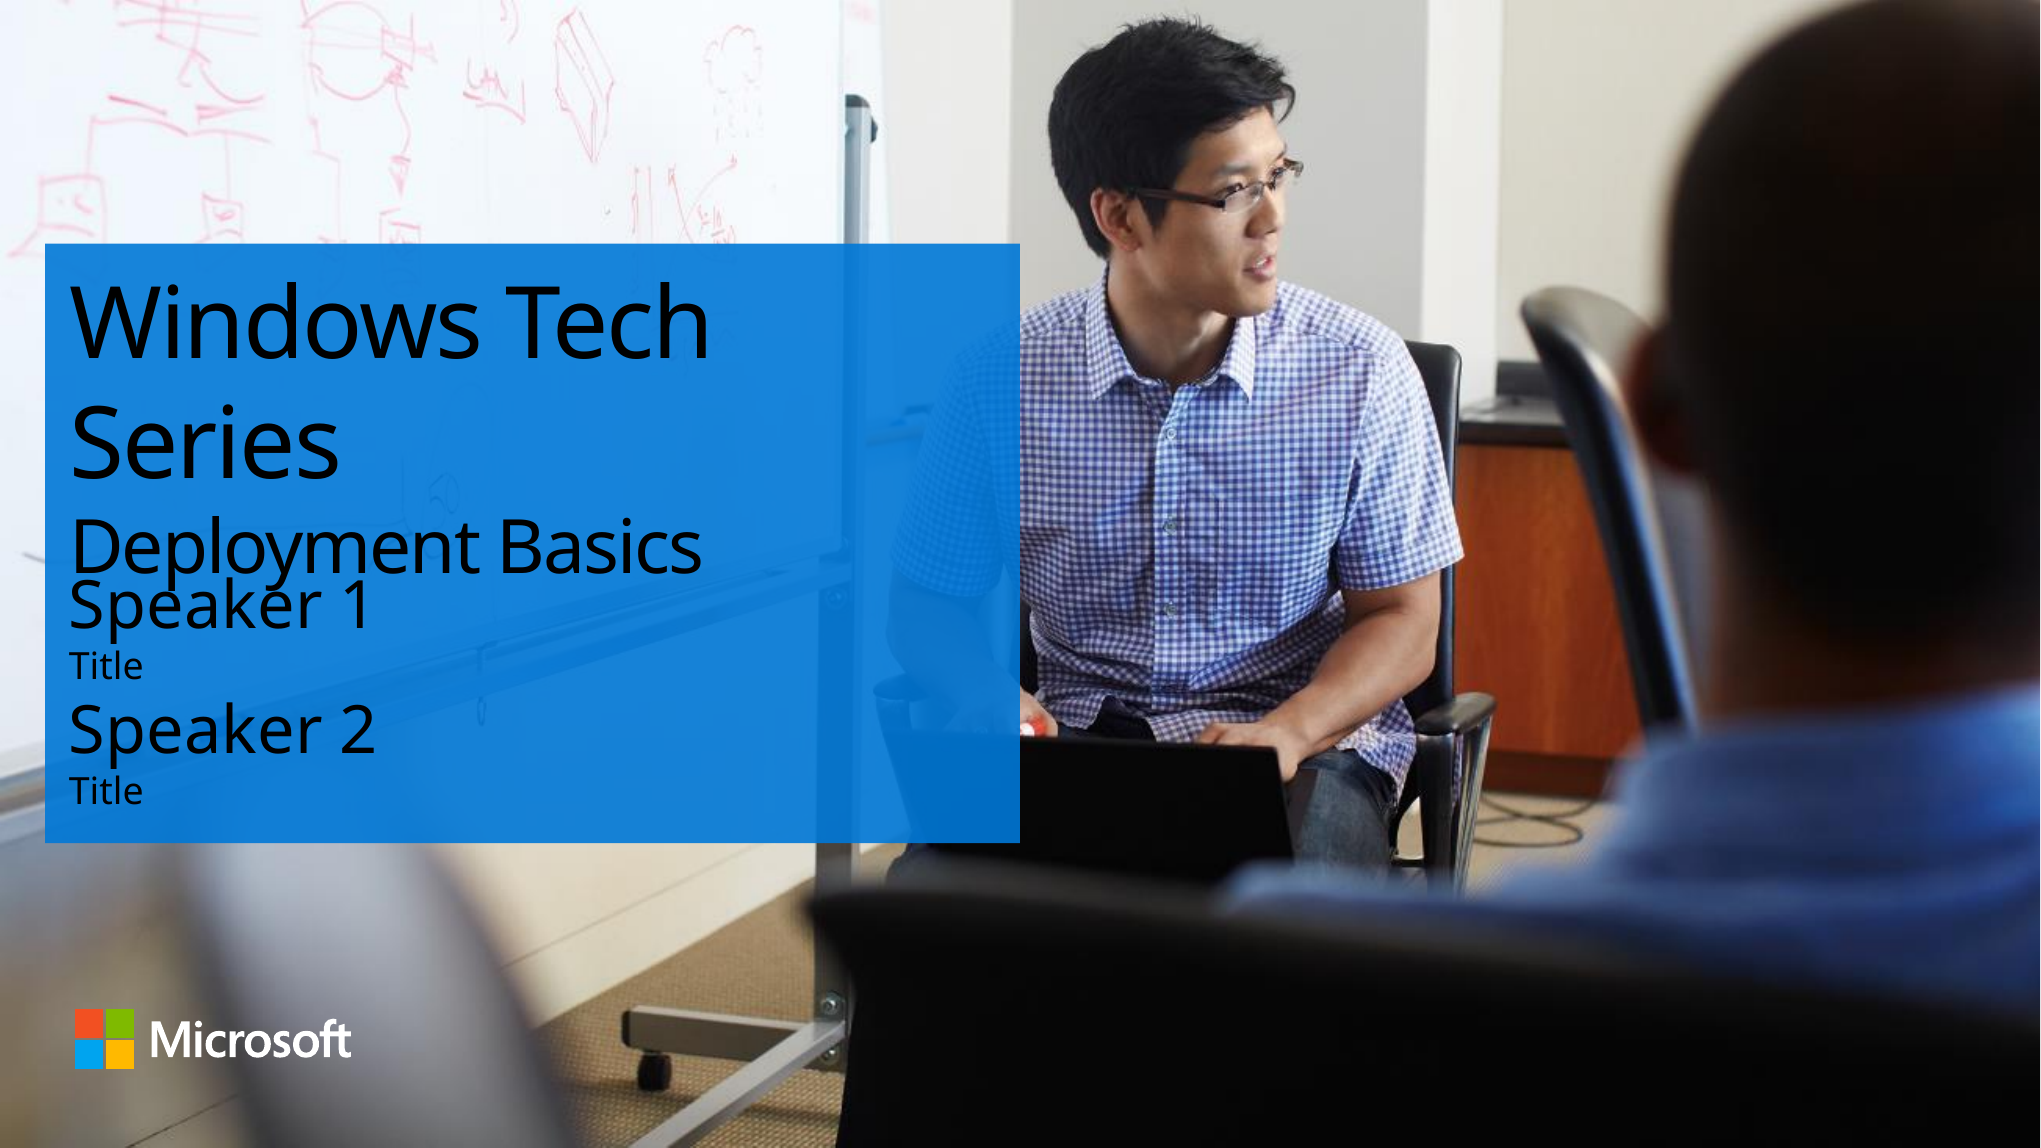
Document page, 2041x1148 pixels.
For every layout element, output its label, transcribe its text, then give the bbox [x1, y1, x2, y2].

picture [0, 0, 2041, 1148]
title Windows Tech Series Deployment Basics [45, 243, 1021, 543]
list Speaker 1 Title Speaker 2 Title [45, 543, 1021, 844]
